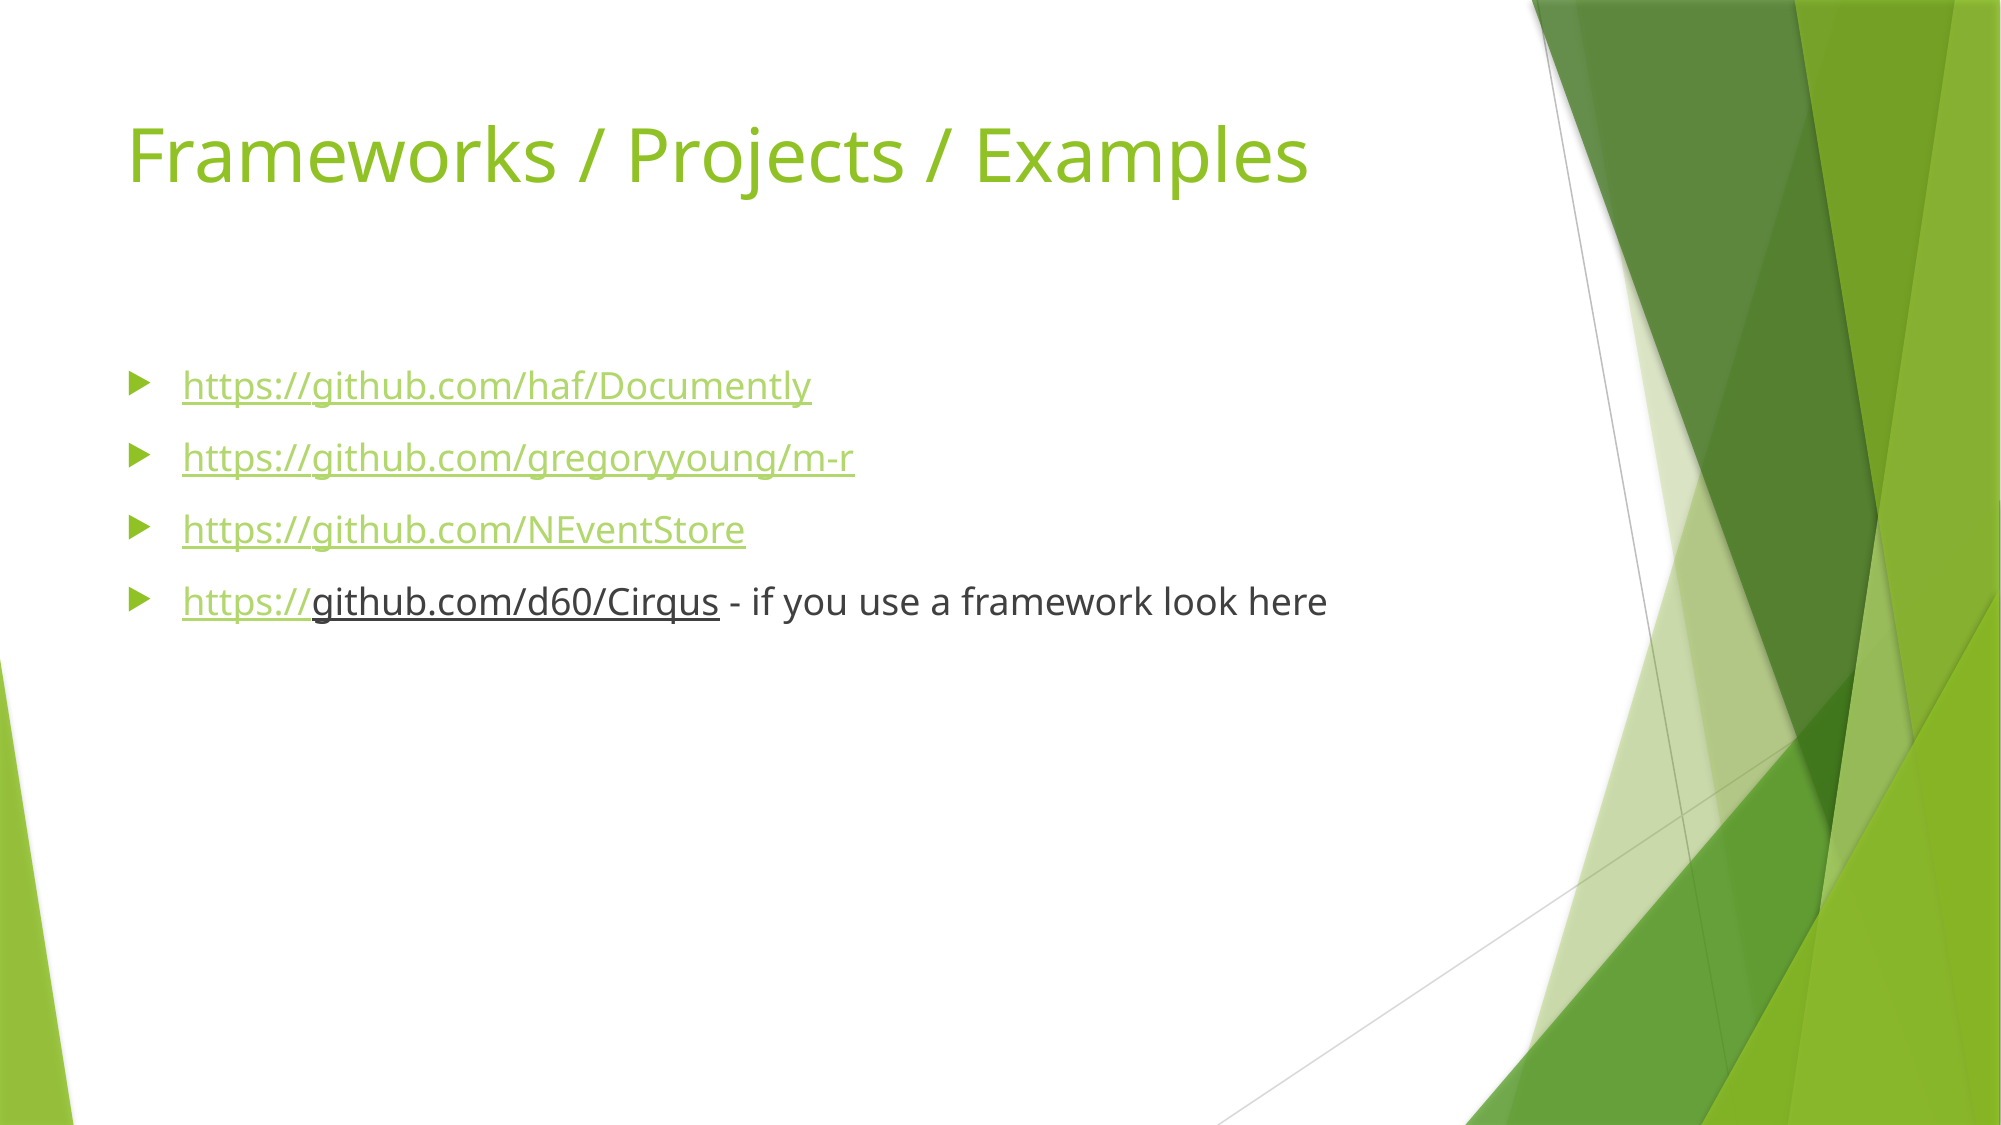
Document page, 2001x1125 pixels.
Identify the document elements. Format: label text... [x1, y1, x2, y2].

title Frameworks / Projects / Examples [111, 99, 1522, 317]
list https://github.com/haf/Documently https://github.com/gregoryyoung/m-r https://github.com/NEventStore https://github.com/d60/Cirqus - if you use a framework look here [111, 354, 1522, 992]
